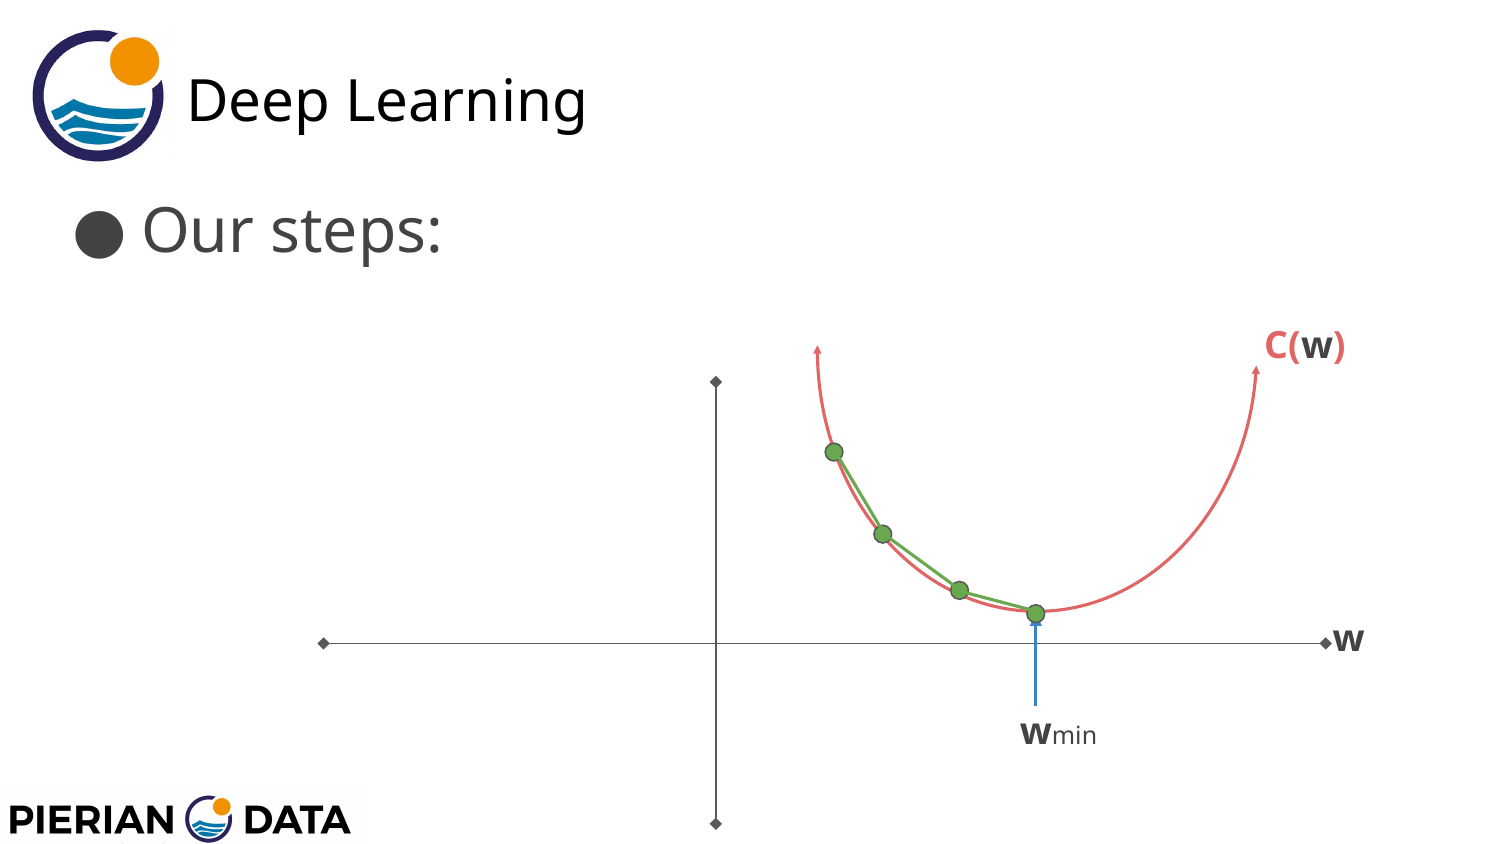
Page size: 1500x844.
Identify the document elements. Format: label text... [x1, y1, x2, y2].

text_box [873, 526, 890, 544]
text_box [950, 585, 968, 600]
text_box [813, 345, 1254, 612]
picture [24, 24, 172, 167]
title Deep Learning [176, 48, 1449, 143]
list Our steps: [51, 164, 1449, 291]
picture [0, 787, 368, 844]
text_box [1026, 604, 1045, 622]
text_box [1031, 622, 1035, 642]
text_box [834, 450, 1037, 612]
list w [1317, 599, 1444, 688]
list wmin [1004, 692, 1176, 781]
text_box [825, 443, 843, 461]
list C(w) [1249, 305, 1500, 395]
